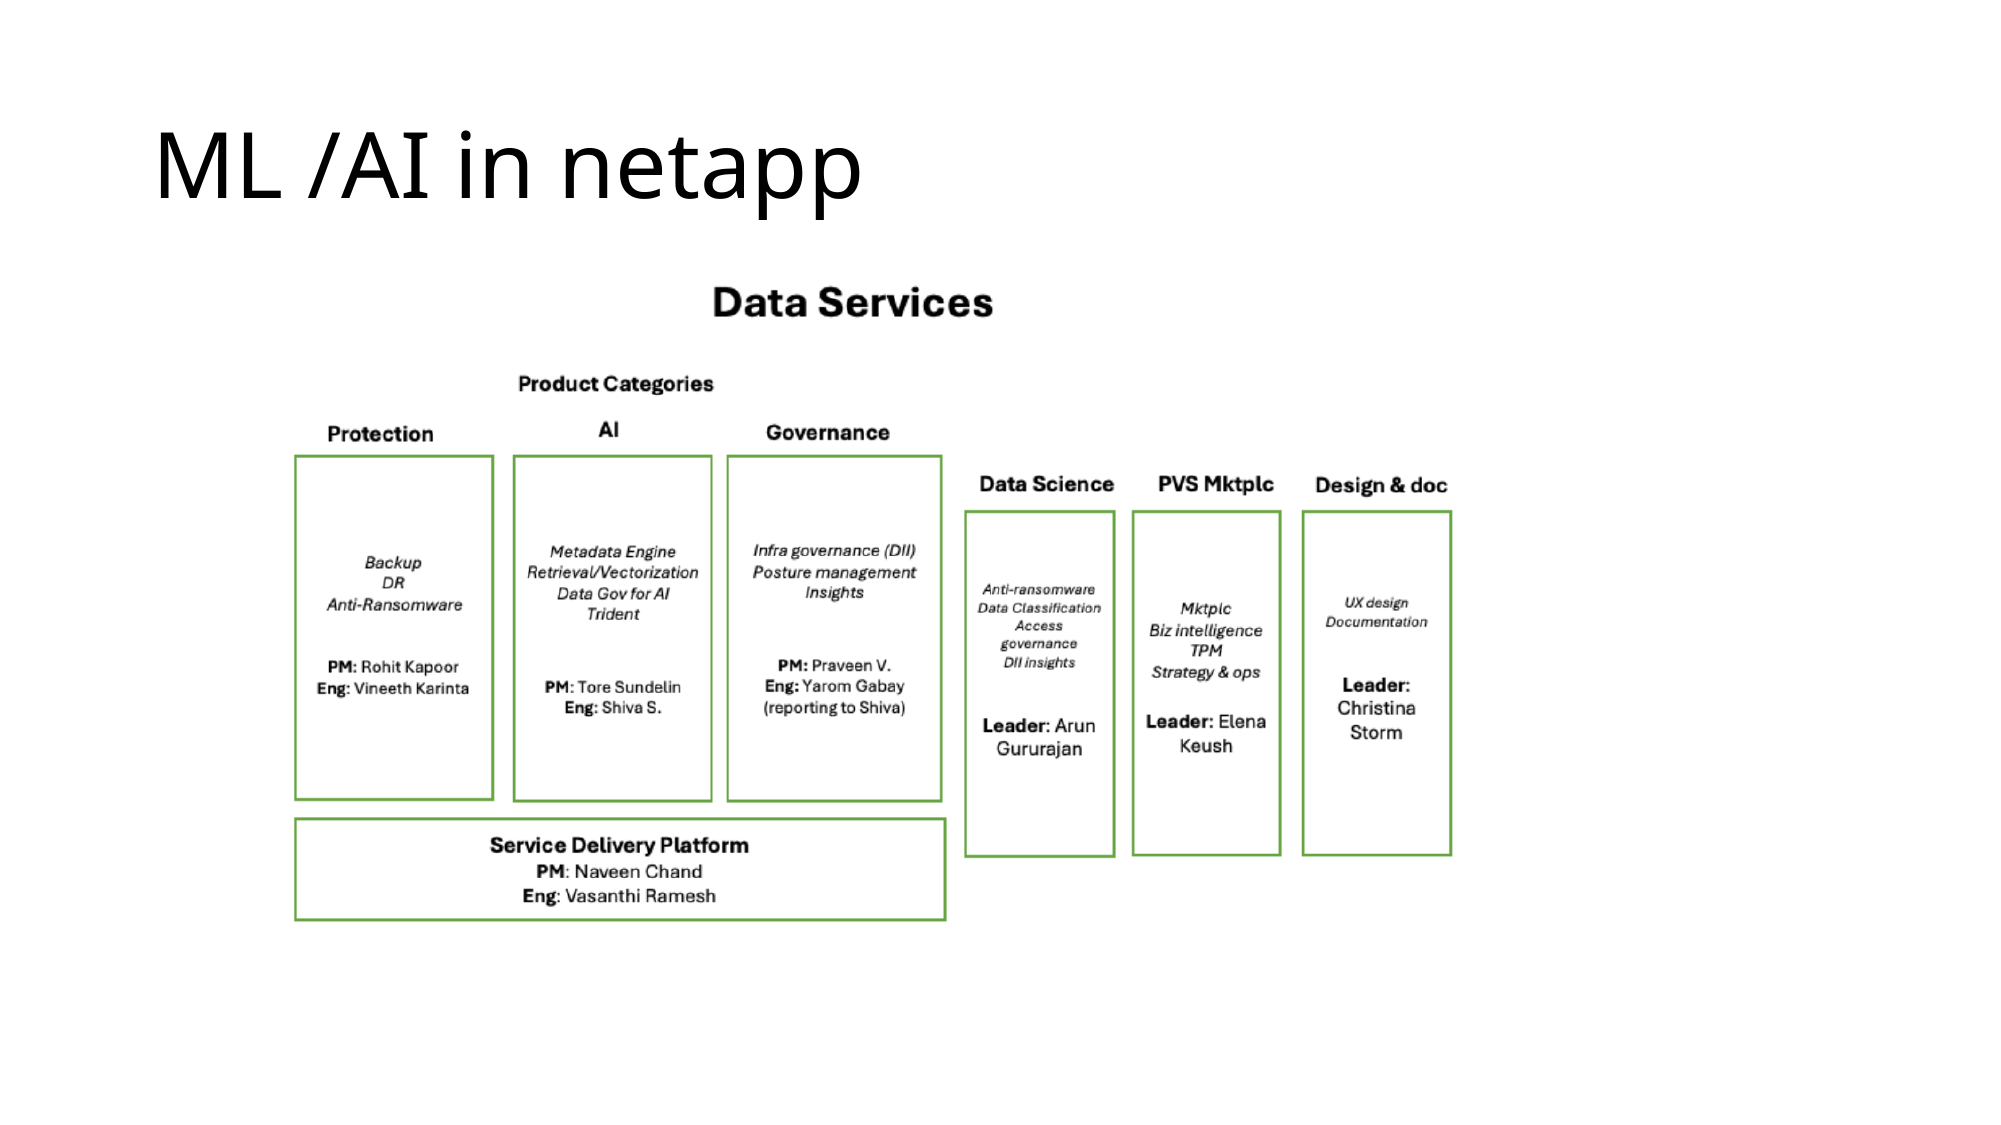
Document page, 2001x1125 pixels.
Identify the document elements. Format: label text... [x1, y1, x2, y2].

picture [232, 258, 1509, 982]
title ML /AI in netapp [137, 59, 1863, 278]
